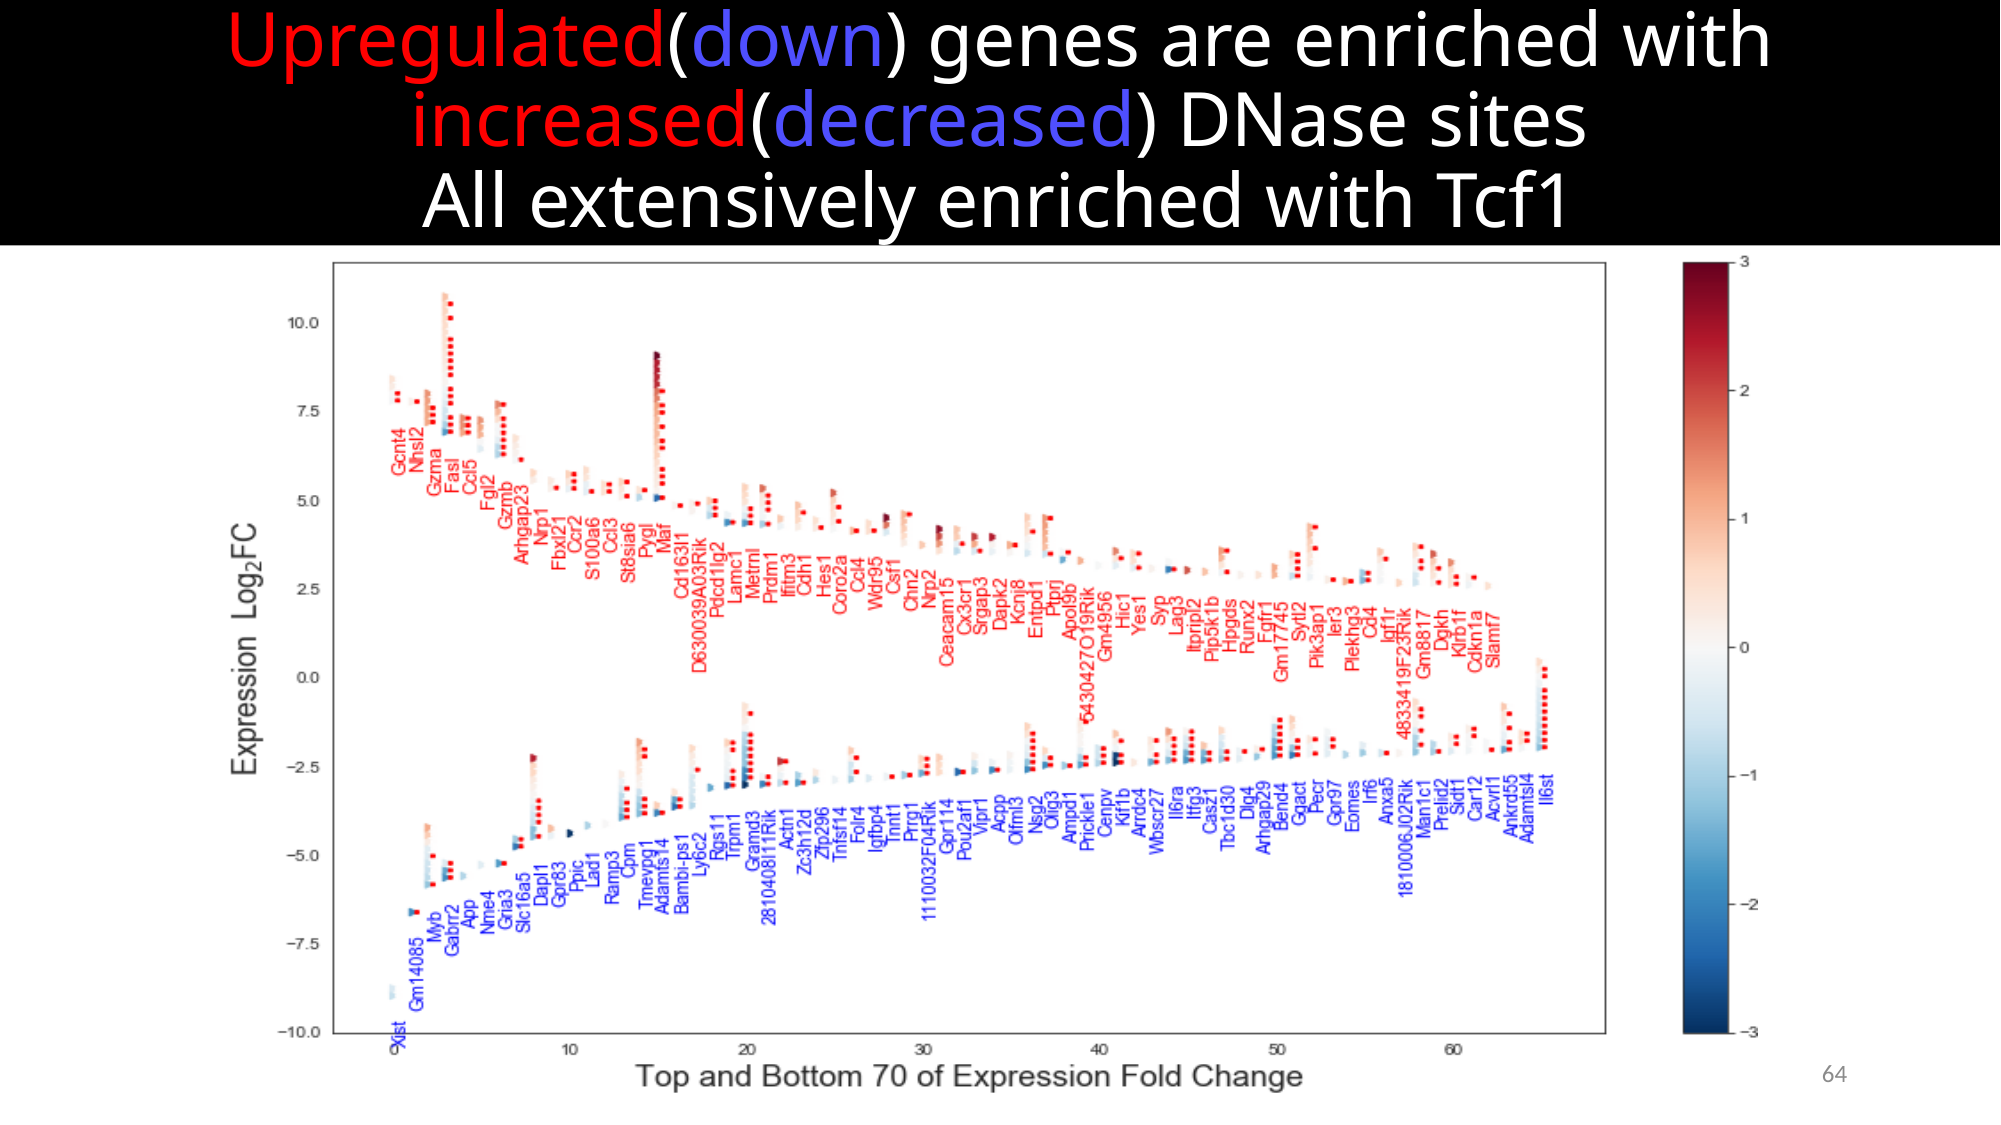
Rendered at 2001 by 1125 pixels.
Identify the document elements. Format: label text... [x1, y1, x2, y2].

picture [203, 245, 1758, 1104]
text_box Upregulated(down) genes are enriched with increased(decreased) DNase sites All extensively enriched with Tcf1 [0, 0, 2000, 246]
slide_number 64 [1758, 1042, 1863, 1103]
